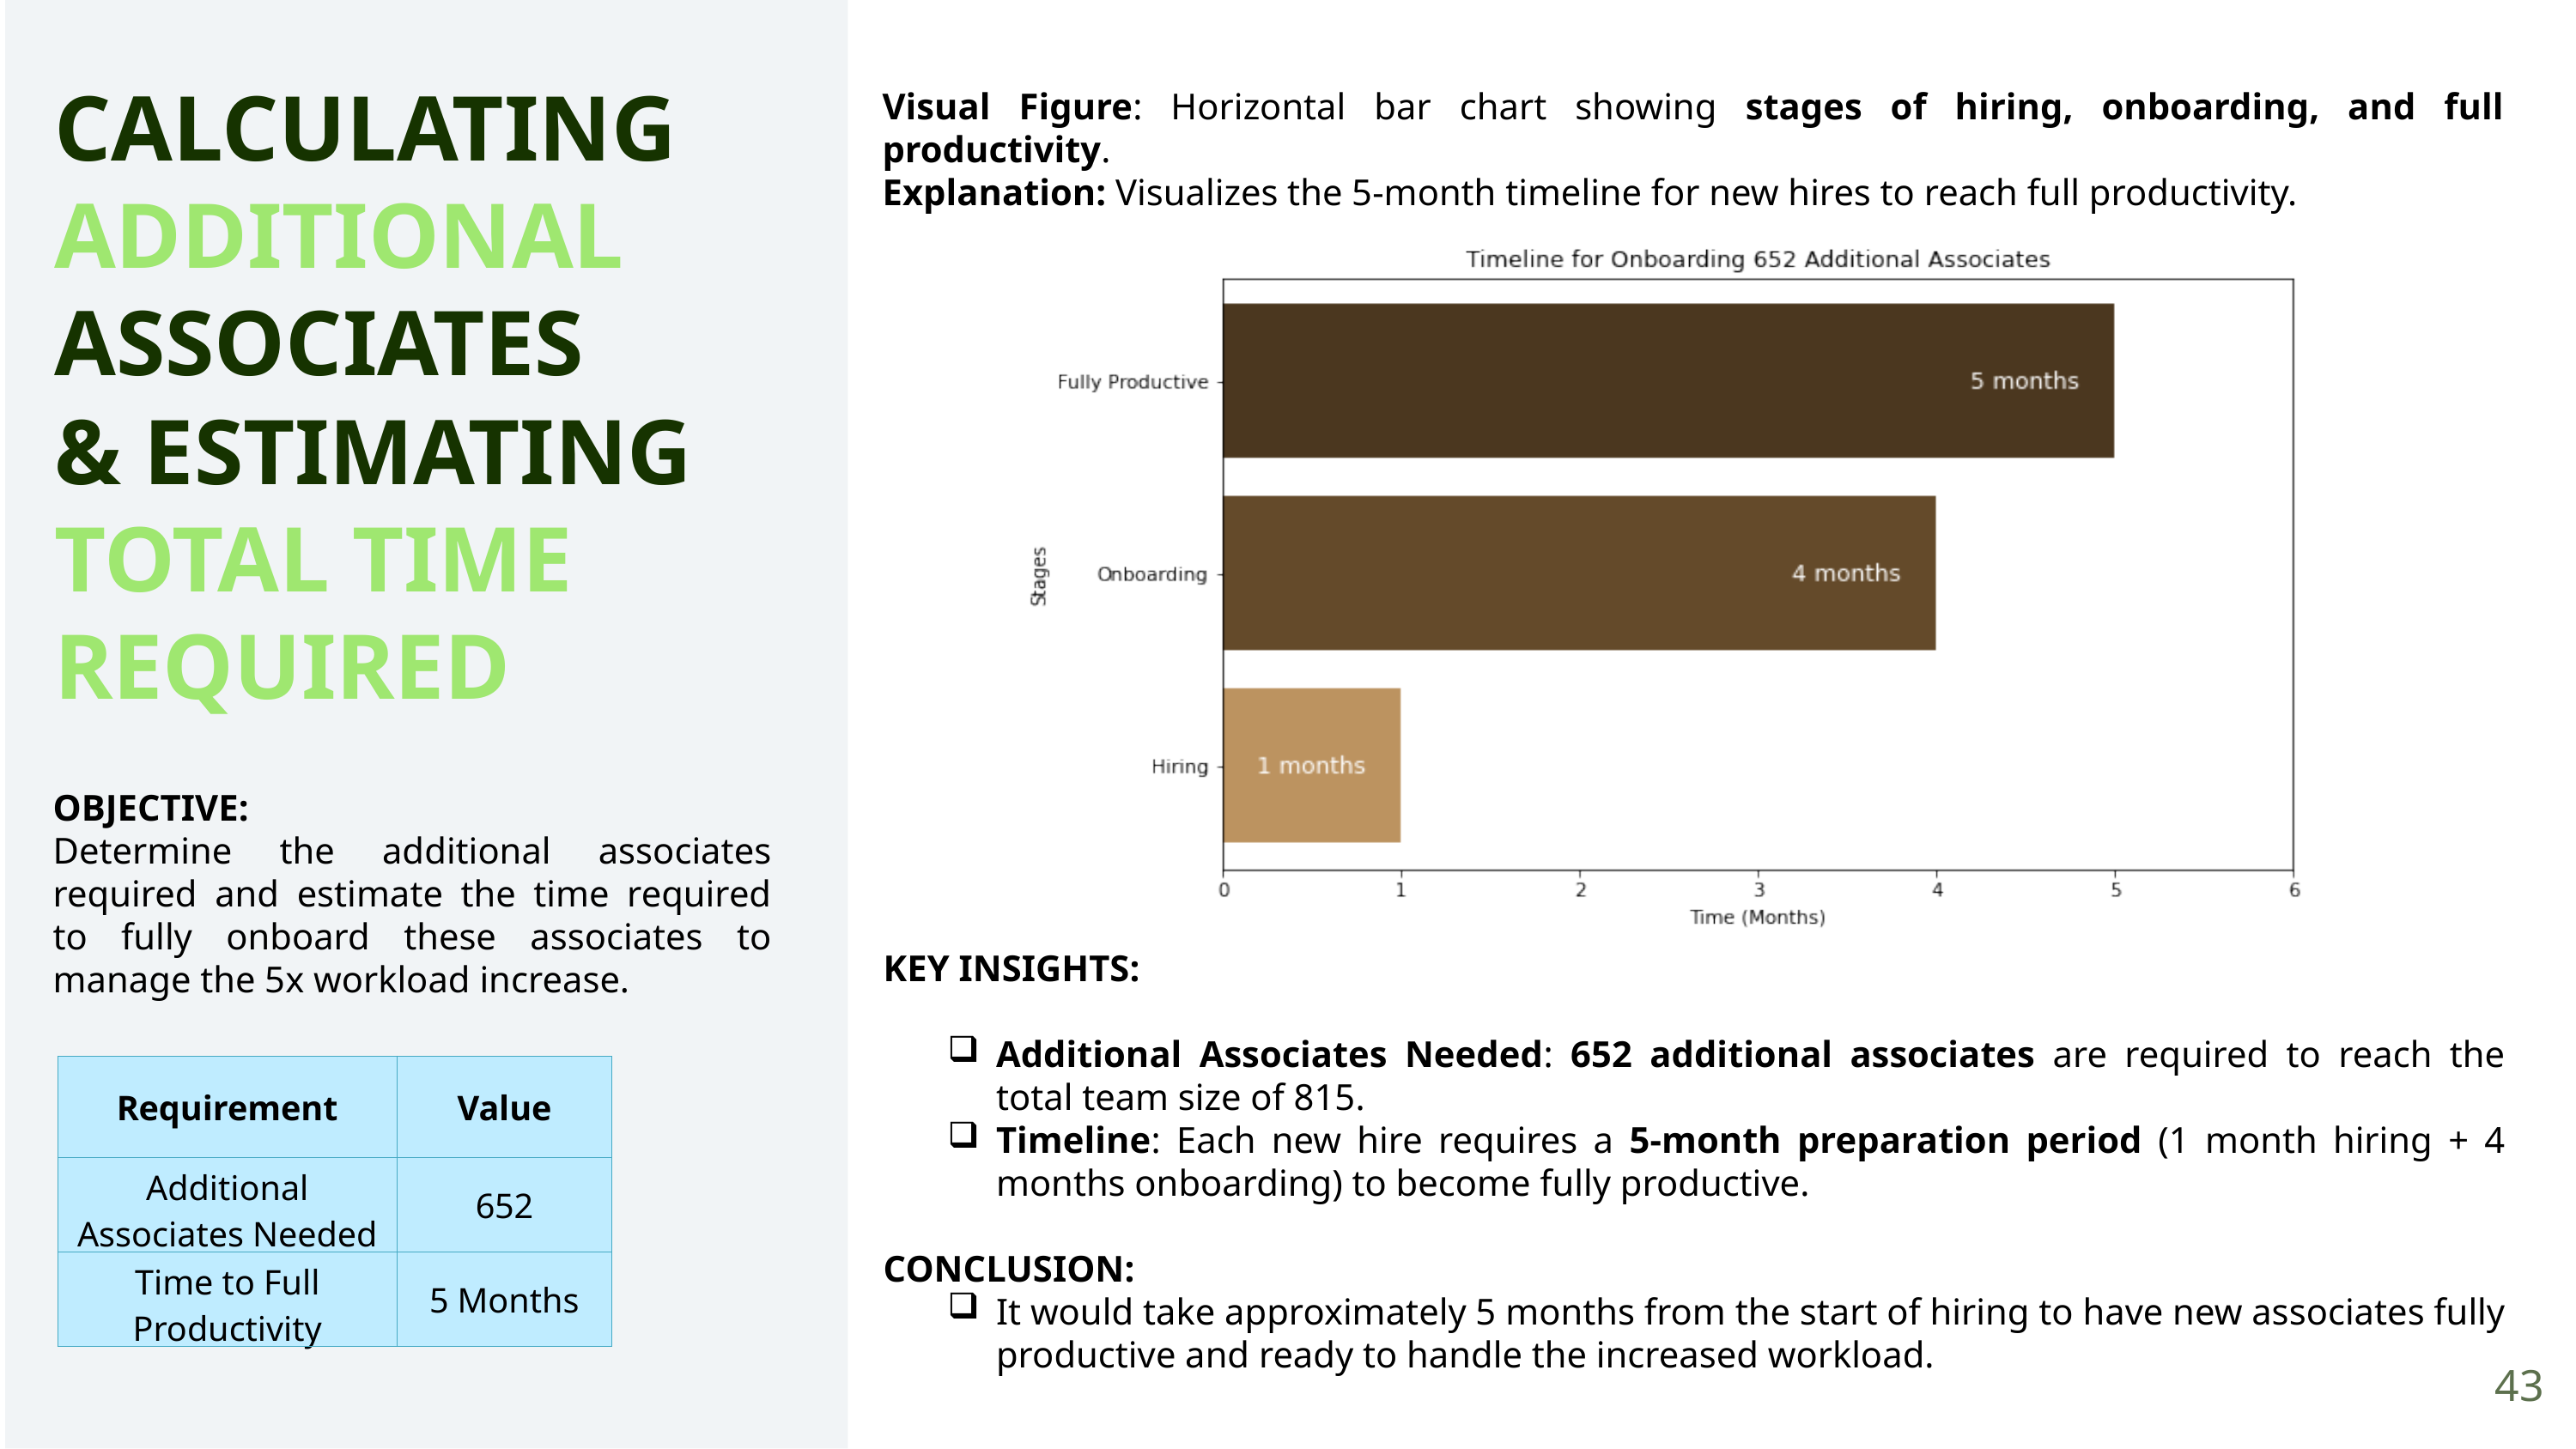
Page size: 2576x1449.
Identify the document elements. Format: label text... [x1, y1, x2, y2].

text_box CONCLUSION: It would take approximately 5 months from the start of hiring to have new associates fully productive and ready to handle the increased workload. [870, 1240, 2518, 1382]
text_box [5, 0, 848, 1449]
table_header Requirement [58, 1057, 397, 1157]
text_box CALCULATING ADDITIONAL ASSOCIATES & ESTIMATING TOTAL TIME REQUIRED [52, 70, 848, 718]
table_cell 652 [398, 1158, 611, 1252]
table_header Value [398, 1057, 611, 1157]
table_cell 5 Months [398, 1252, 611, 1346]
picture [1018, 236, 2313, 939]
text_box OBJECTIVE: Determine the additional associates required and estimate the time required to fully onboard these associates to manage the 5x workload increase. [39, 779, 785, 1007]
table_cell Additional Associates Needed [58, 1158, 397, 1252]
slide_number 43 [2482, 1358, 2549, 1414]
text_box Visual Figure: Horizontal bar chart showing stages of hiring, onboarding, and full productivity. Explanation: Visualizes the 5-month timeline for new hires to reach full productivity. [869, 77, 2518, 220]
table_cell Time to Full Productivity [58, 1252, 397, 1346]
text_box KEY INSIGHTS: Additional Associates Needed: 652 additional associates are required to reach the total team size of 815. Timeline: Each new hire requires a 5-month preparation period (1 month hiring + 4 months onboarding) to become fully productive. [870, 939, 2518, 1210]
